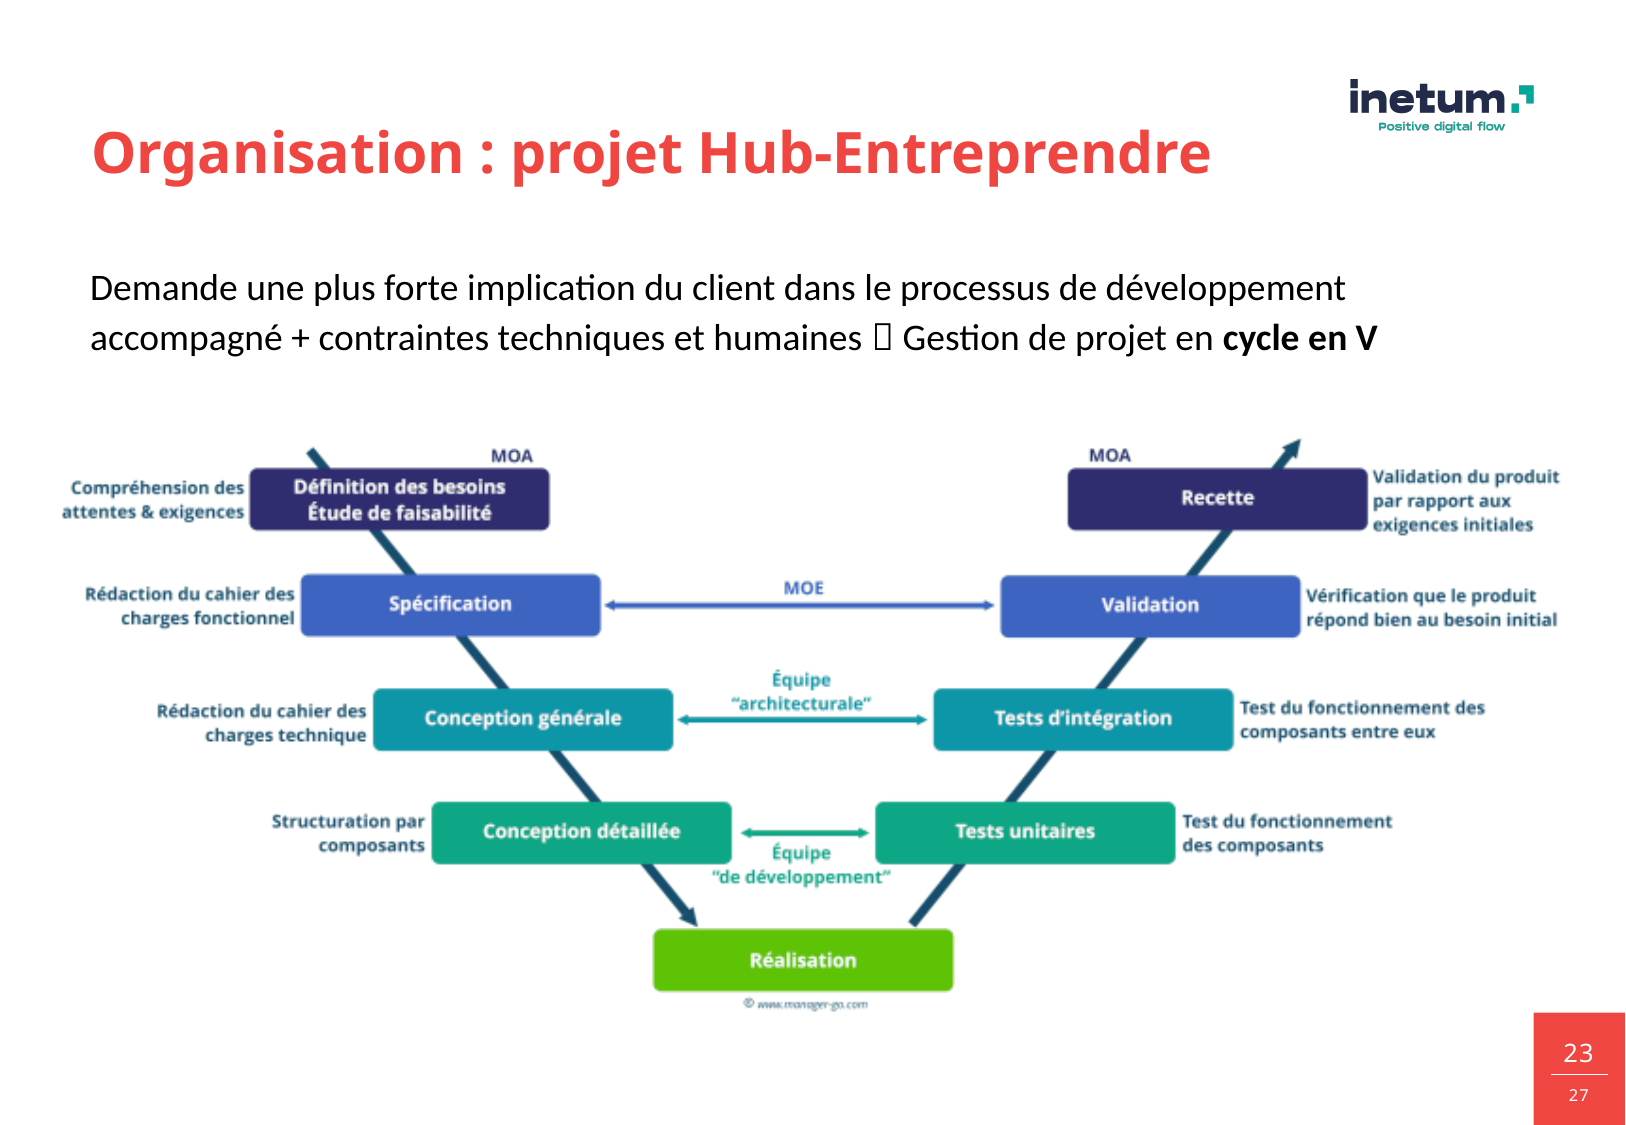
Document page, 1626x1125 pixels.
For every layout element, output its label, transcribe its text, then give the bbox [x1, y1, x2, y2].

list Demande une plus forte implication du client dans le processus de développement accompagné + contraintes techniques et humaines  Gestion de projet en cycle en V [90, 240, 1517, 356]
picture [62, 381, 1563, 1030]
picture [1350, 79, 1534, 133]
title Organisation : projet Hub-Entreprendre [90, 114, 1387, 240]
